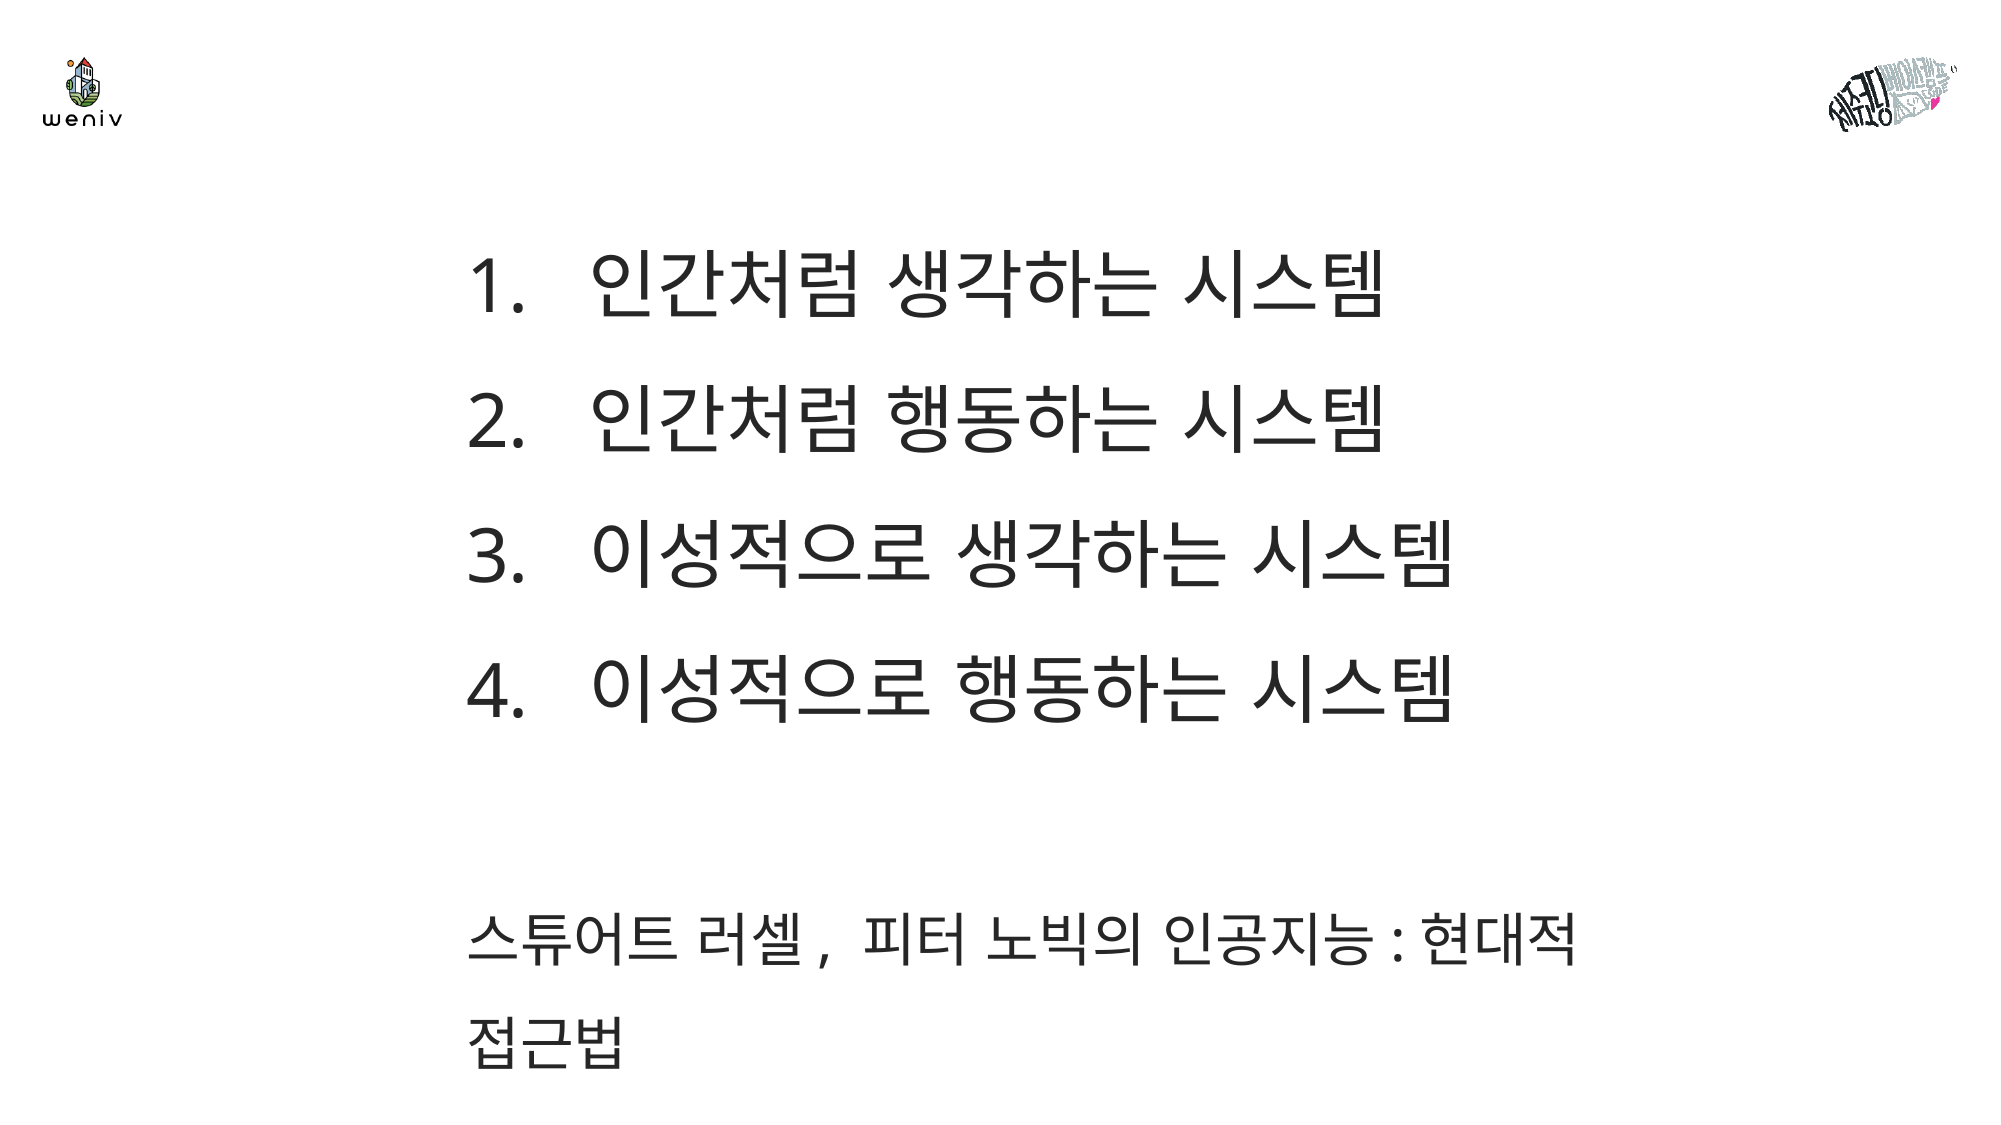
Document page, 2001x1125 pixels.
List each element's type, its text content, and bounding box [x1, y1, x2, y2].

picture [43, 57, 122, 126]
text_box 인간처럼 생각하는 시스템 인간처럼 행동하는 시스템 이성적으로 생각하는 시스템 이성적으로 행동하는 시스템 스튜어트 러셀, 피터 노빅의 인공지능:현대적 접근법 [451, 185, 1682, 1085]
picture [1829, 57, 1957, 133]
